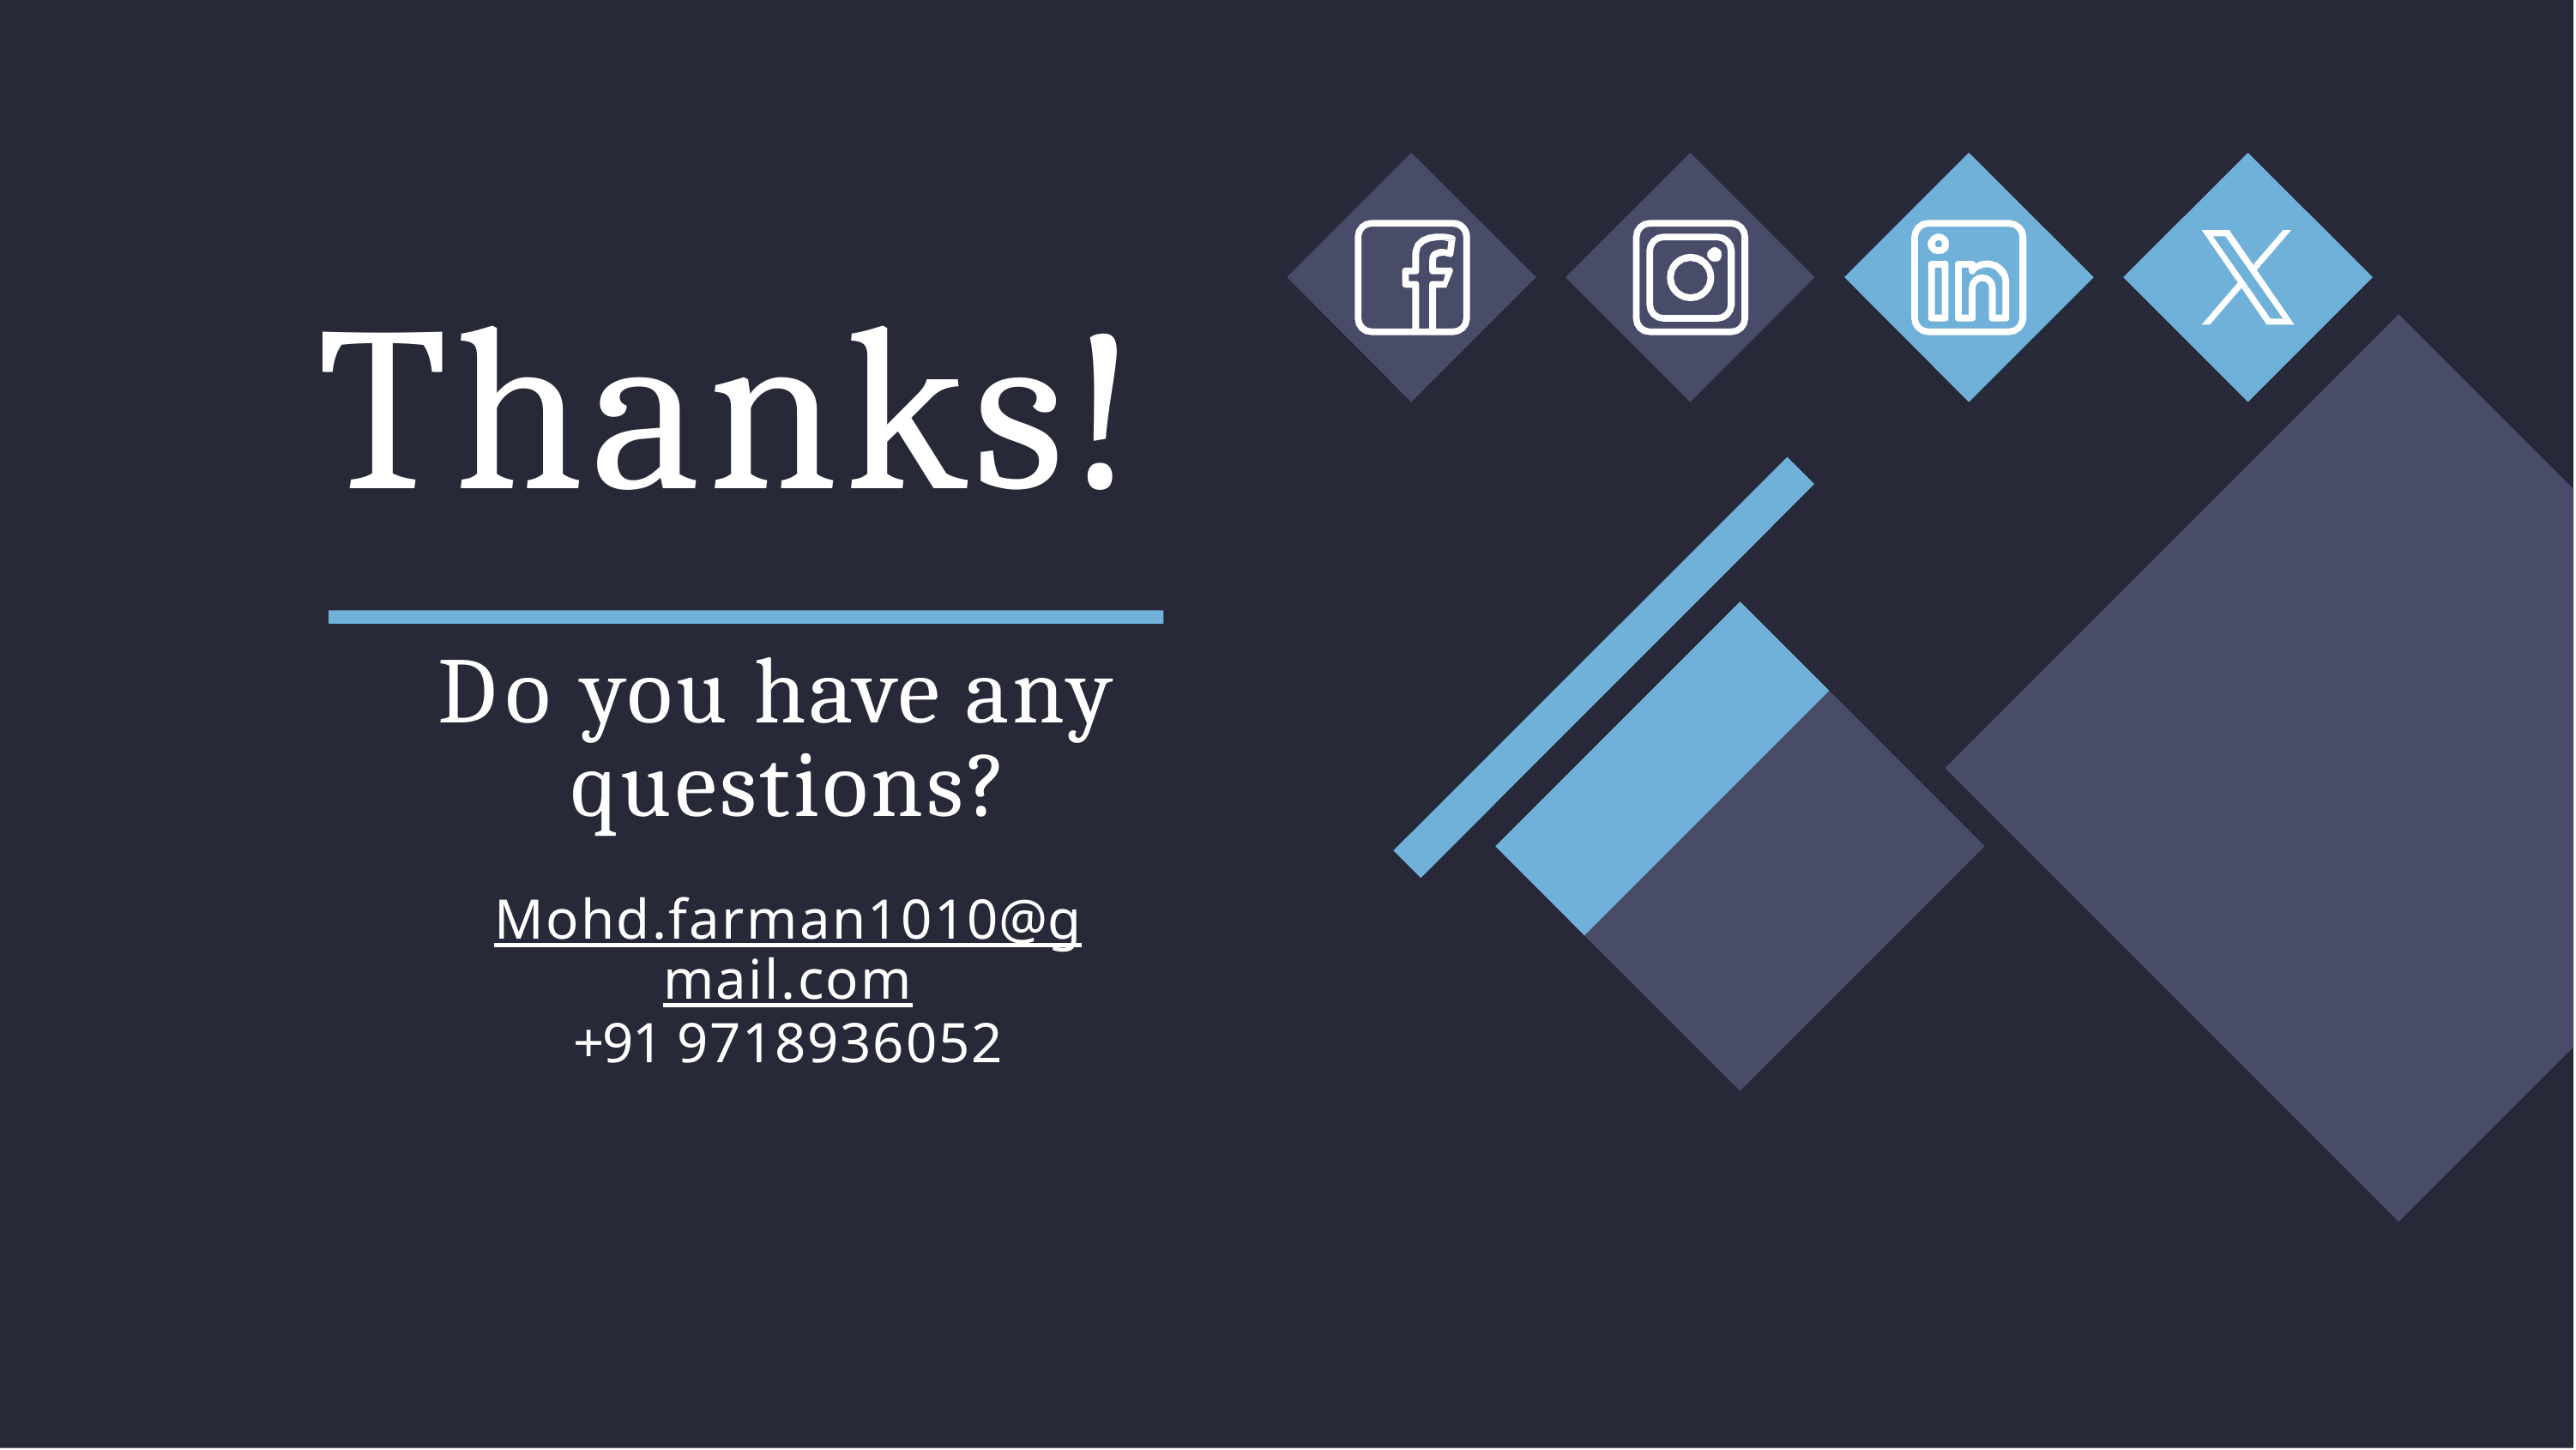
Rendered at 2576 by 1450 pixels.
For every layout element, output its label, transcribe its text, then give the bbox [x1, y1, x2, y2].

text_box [1286, 152, 2574, 1223]
title Thanks! [316, 253, 1171, 535]
text_box Do you have any questions? Mohd.farman1010@gmail.com +91 9718936052 [385, 626, 1191, 1074]
text_box [329, 610, 1164, 624]
